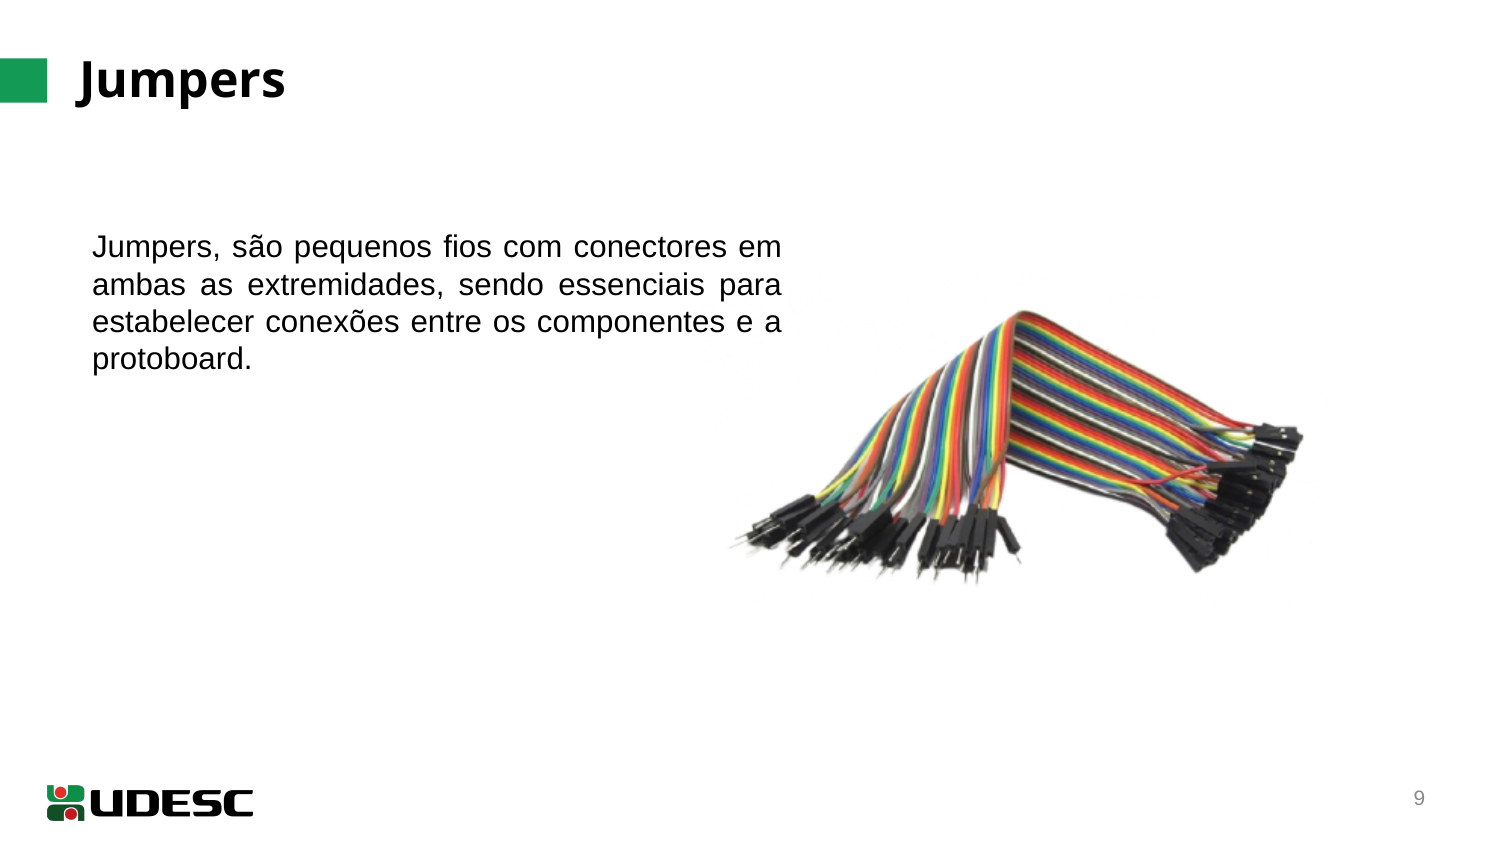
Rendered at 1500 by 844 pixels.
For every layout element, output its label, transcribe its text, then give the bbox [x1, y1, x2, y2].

picture [46, 784, 253, 822]
text_box Jumpers, são pequenos fios com conectores em ambas as extremidades, sendo essenciais para estabelecer conexões entre os componentes e a protoboard. [77, 211, 698, 392]
text_box [0, 58, 48, 103]
slide_number ‹#› [1080, 784, 1425, 844]
title Jumpers [77, 45, 1190, 188]
picture [703, 132, 1331, 760]
